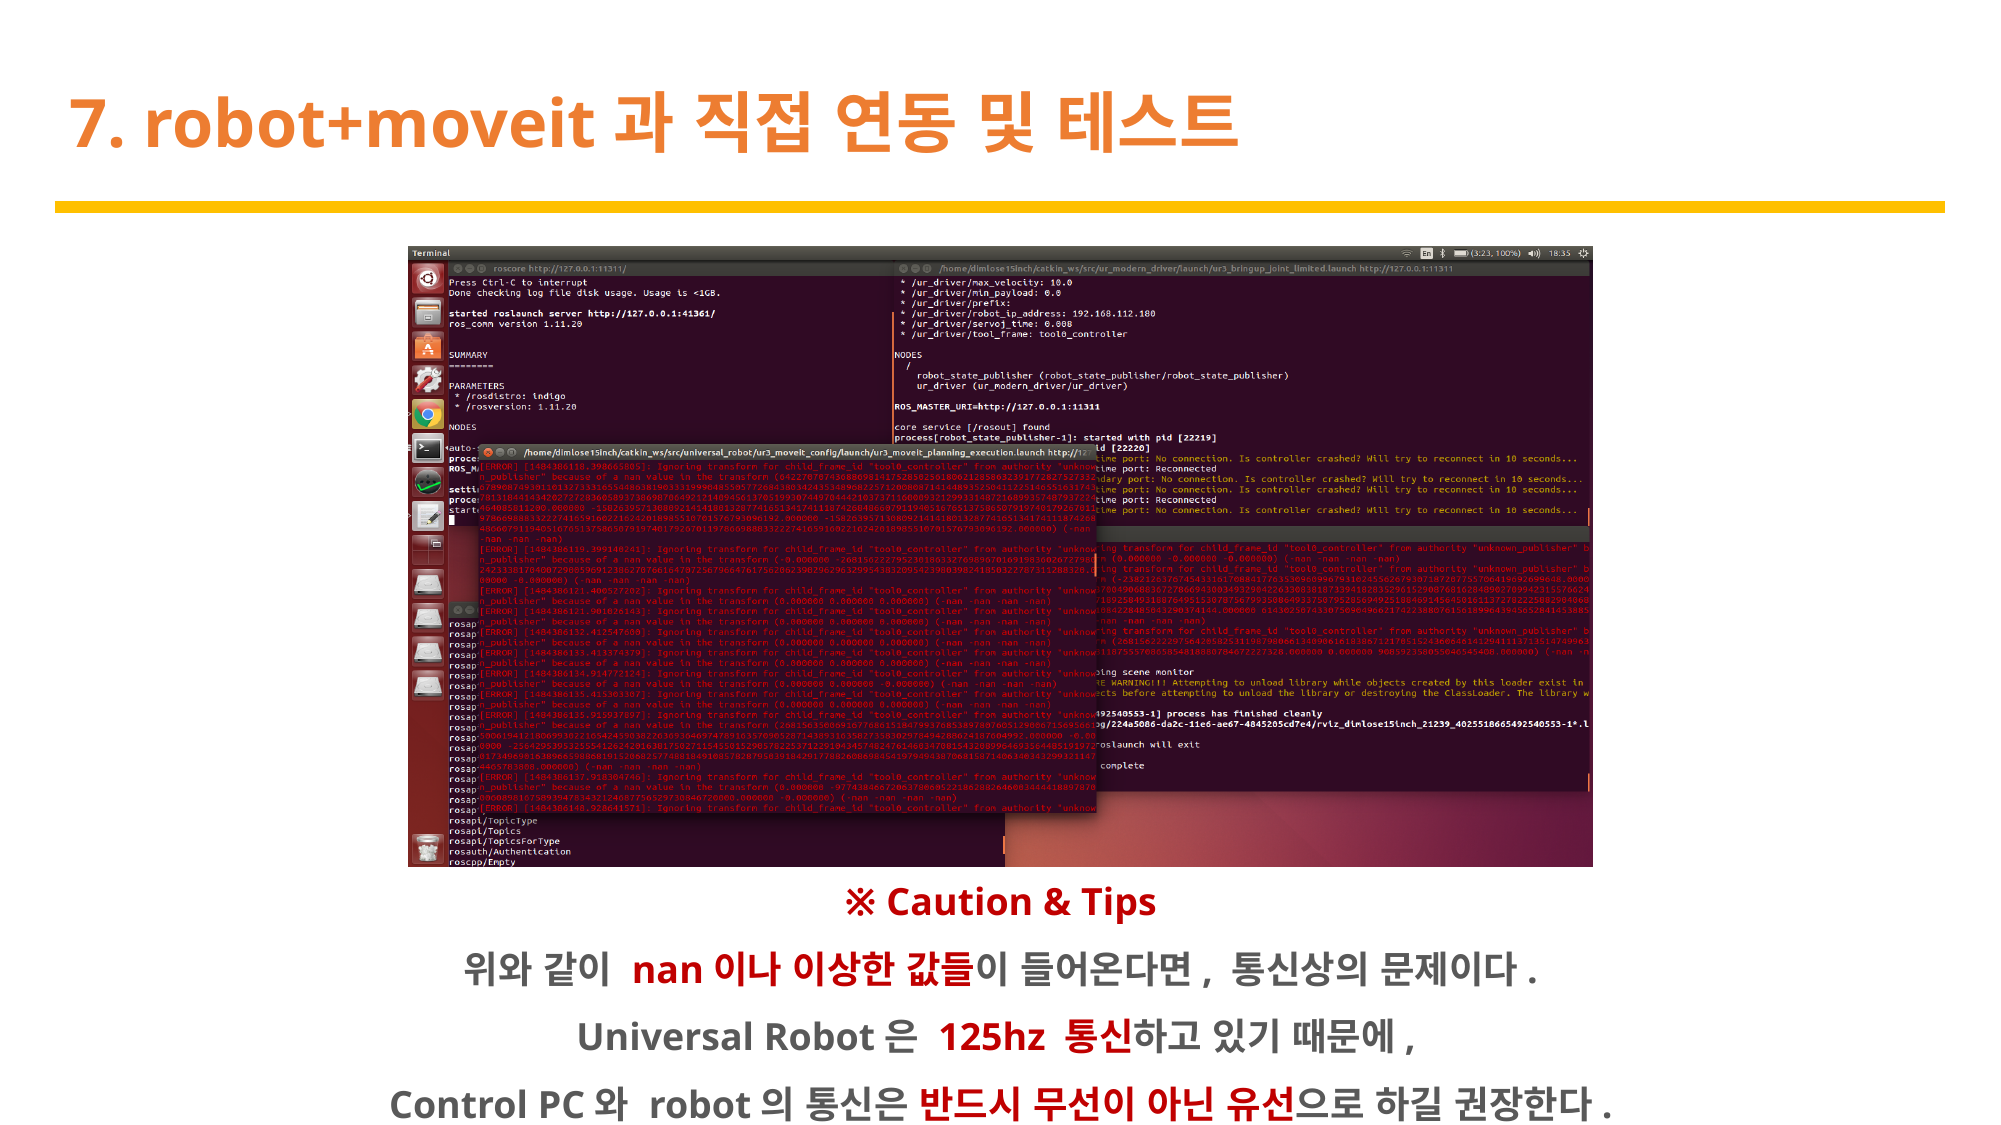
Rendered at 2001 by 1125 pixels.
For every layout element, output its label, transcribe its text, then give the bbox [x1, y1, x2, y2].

text_box ※ Caution & Tips 위와 같이 nan이나 이상한 값들이 들어온다면, 통신상의 문제이다. Universal Robot은 125hz 통신하고 있기 때문에, Control PC와 robot의 통신은 반드시 무선이 아닌 유선으로 하길 권장한다. [291, 848, 1710, 1125]
picture [408, 246, 1593, 867]
text_box 7. robot+moveit과 직접 연동 및 테스트 [54, 73, 1927, 168]
